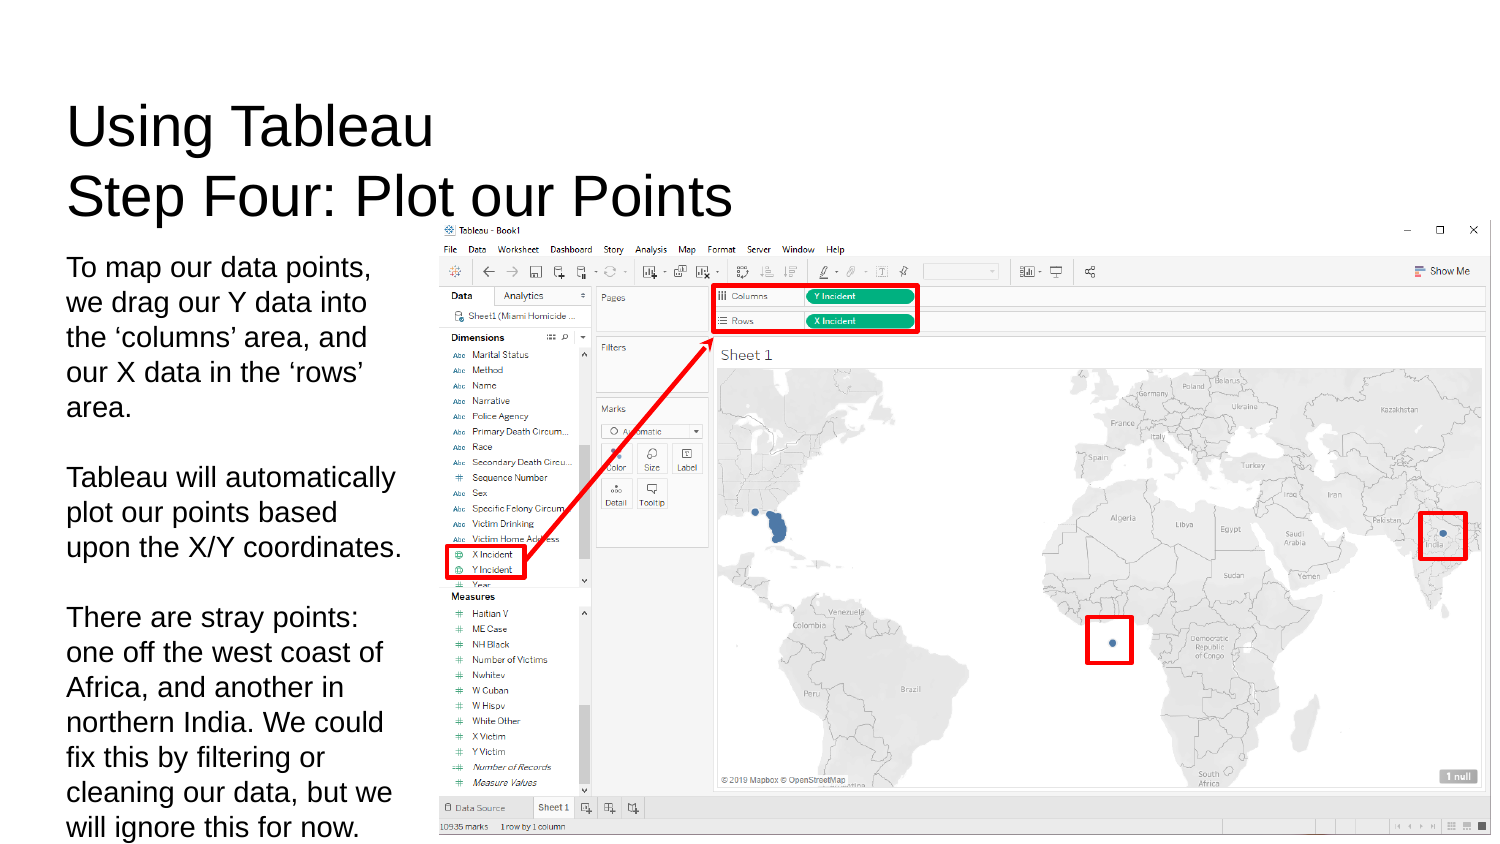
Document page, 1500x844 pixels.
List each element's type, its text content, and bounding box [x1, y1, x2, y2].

text_box To map our data points, we drag our Y data into the ‘columns’ area, and our X data in the ‘rows’ area. Tableau will automatically plot our points based upon the X/Y coordinates. There are stray points: one off the west coast of Africa, and another in northern India. We could fix this by filtering or cleaning our data, but we will ignore this for now. [51, 233, 423, 825]
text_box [524, 337, 714, 562]
title Using Tableau Step Four: Plot our Points [51, 72, 1449, 167]
picture [439, 220, 1491, 835]
